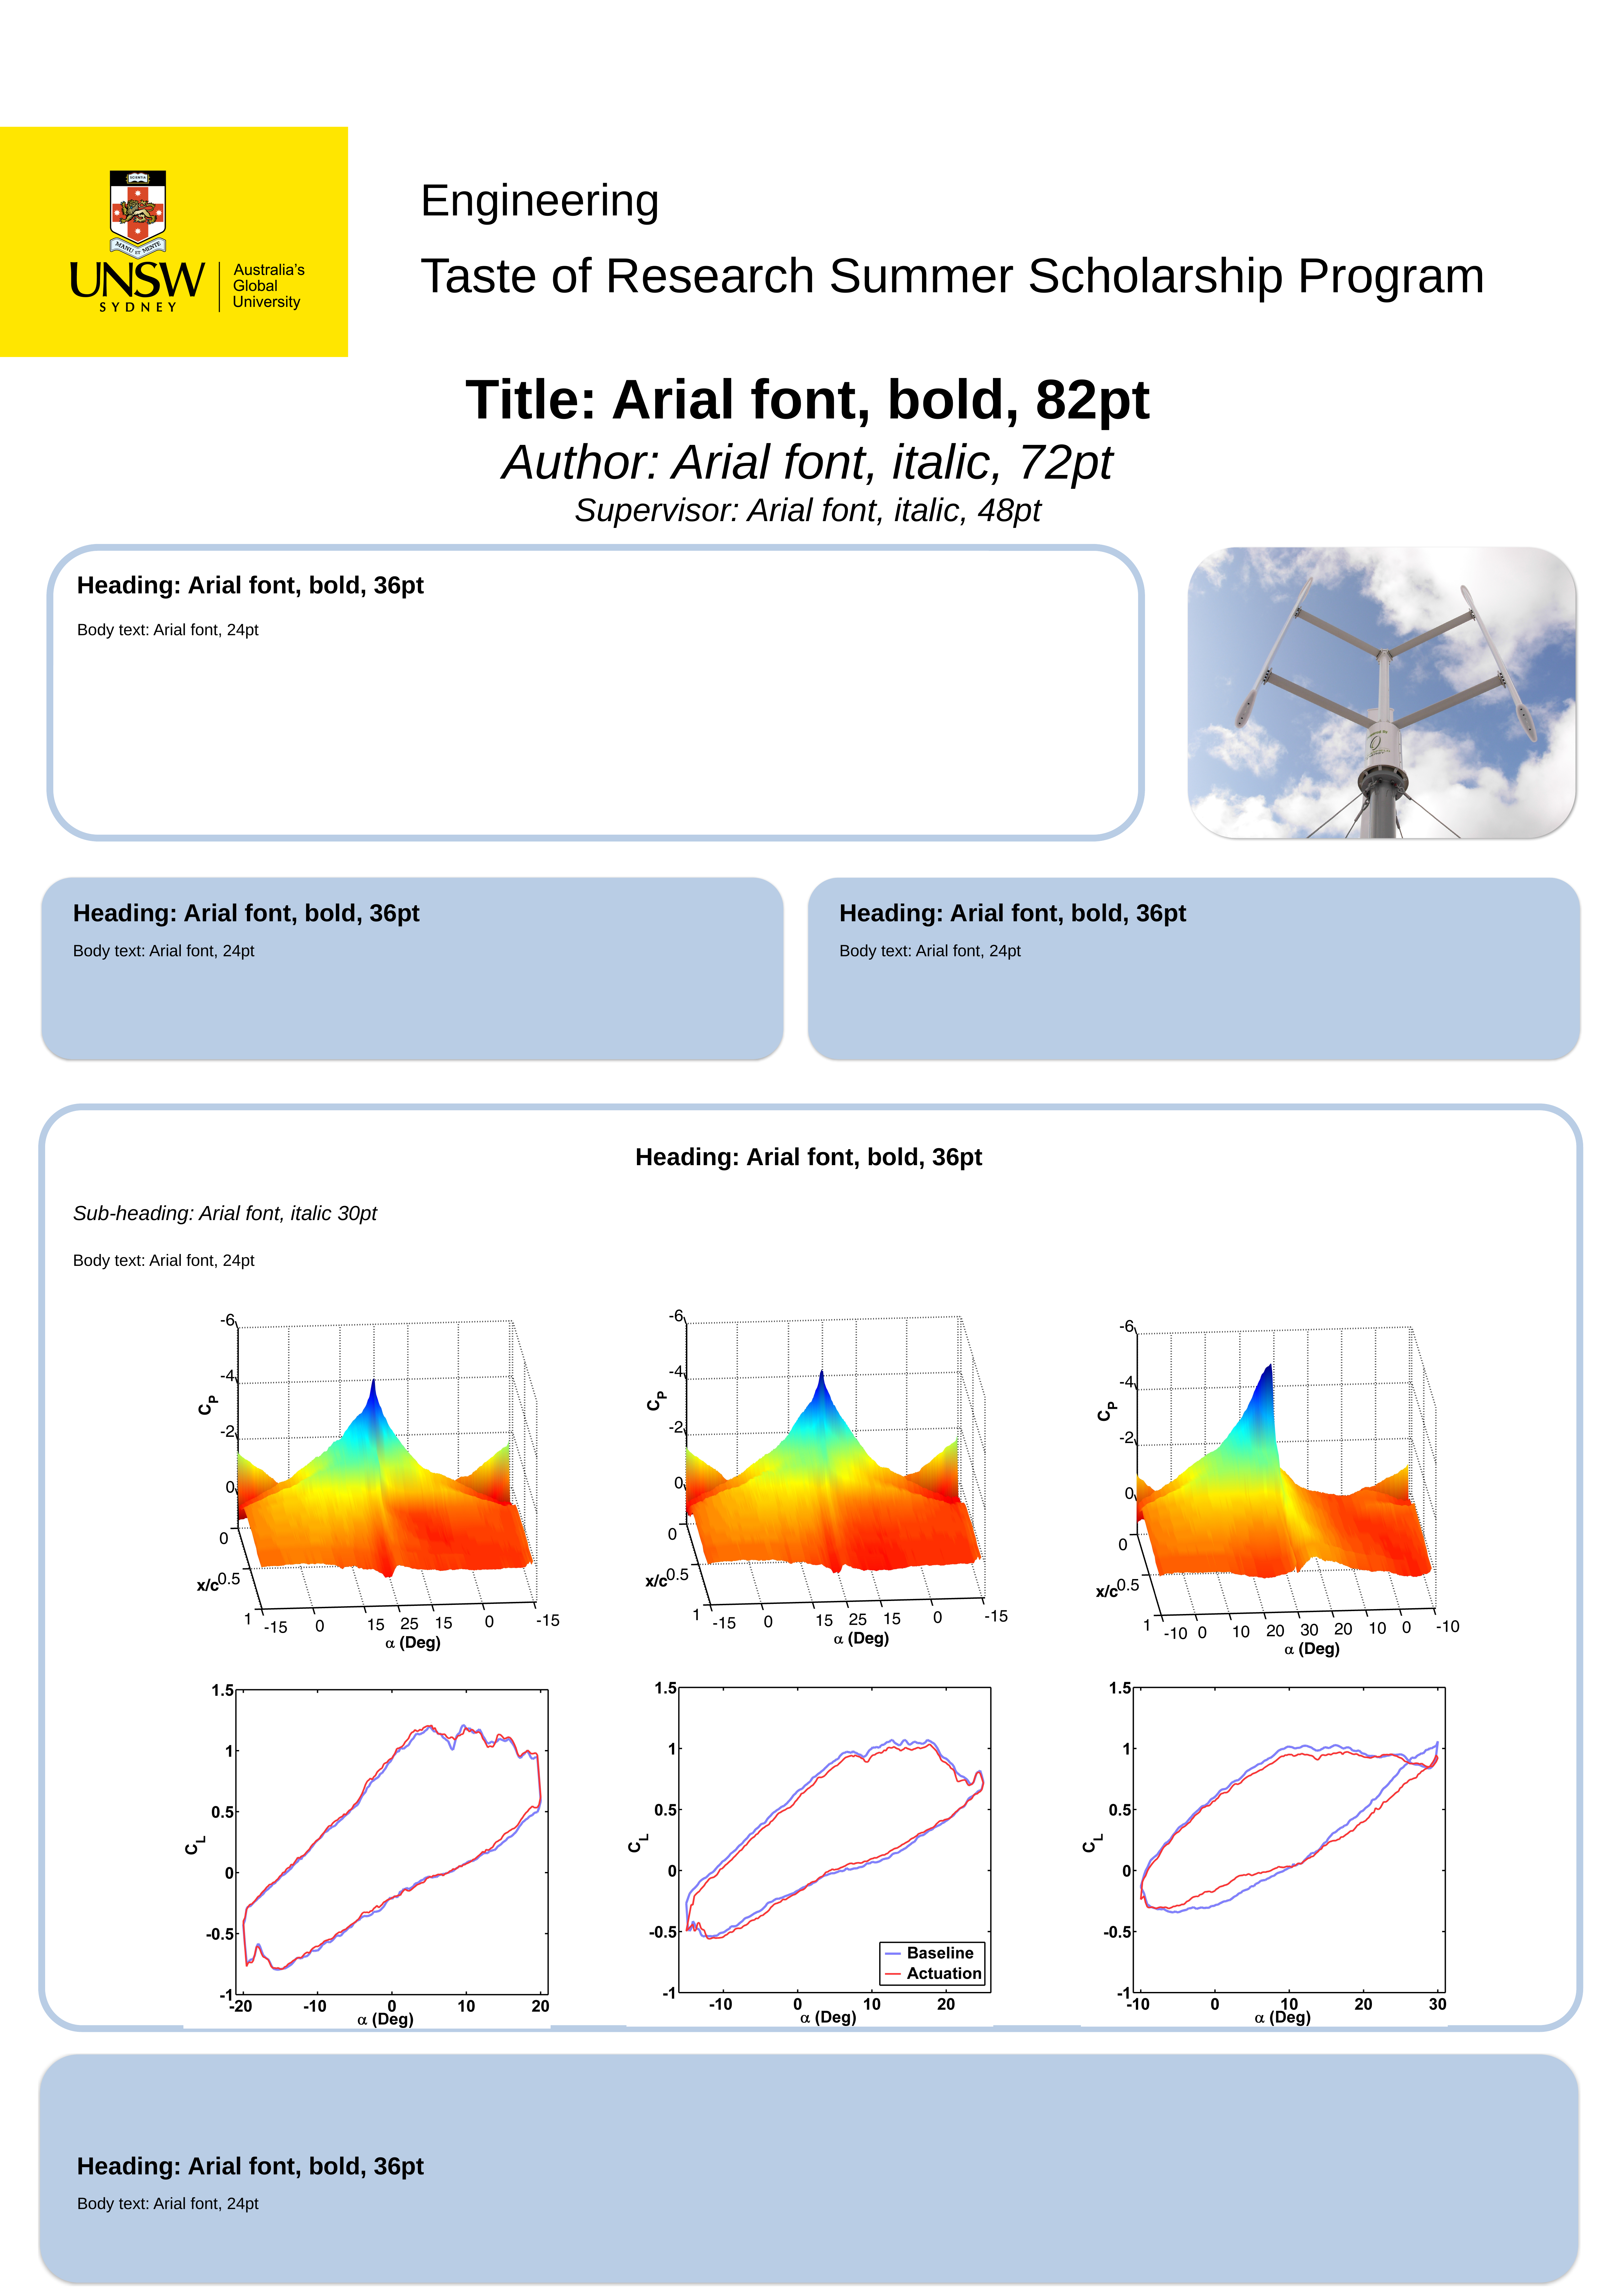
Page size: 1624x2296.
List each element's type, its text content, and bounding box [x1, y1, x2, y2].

text_box [40, 2054, 1579, 2283]
text_box Title: Arial font, bold, 82pt Author: Arial font, italic, 72pt Supervisor: Arial font, italic, 48pt [8, 360, 1609, 531]
picture [183, 1681, 551, 2029]
text_box Body text: Arial font, 24pt [68, 937, 744, 962]
picture [1081, 1679, 1448, 2027]
picture [643, 1304, 1010, 1652]
text_box Heading: Arial font, bold, 36pt [72, 567, 528, 601]
text_box [808, 877, 1580, 1060]
text_box Heading: Arial font, bold, 36pt [68, 894, 745, 929]
text_box Engineering [415, 168, 1204, 227]
text_box [41, 877, 784, 1060]
text_box [41, 1106, 1580, 2029]
text_box Body text: Arial font, 24pt [68, 1247, 783, 1272]
text_box Taste of Research Summer Scholarship Program [415, 241, 1531, 305]
text_box Body text: Arial font, 24pt [834, 937, 1511, 962]
picture [195, 1309, 562, 1657]
text_box Heading: Arial font, bold, 36pt [834, 894, 1512, 929]
text_box Body text: Arial font, 24pt [72, 616, 1094, 641]
picture [626, 1679, 993, 2027]
text_box Heading: Arial font, bold, 36pt [68, 1138, 1550, 1173]
text_box Heading: Arial font, bold, 36pt [72, 2147, 749, 2182]
text_box Body text: Arial font, 24pt [72, 2190, 749, 2215]
text_box [49, 547, 1142, 839]
picture [1094, 1315, 1461, 1663]
text_box Sub-heading: Arial font, italic 30pt [68, 1197, 712, 1227]
picture [1188, 547, 1576, 838]
